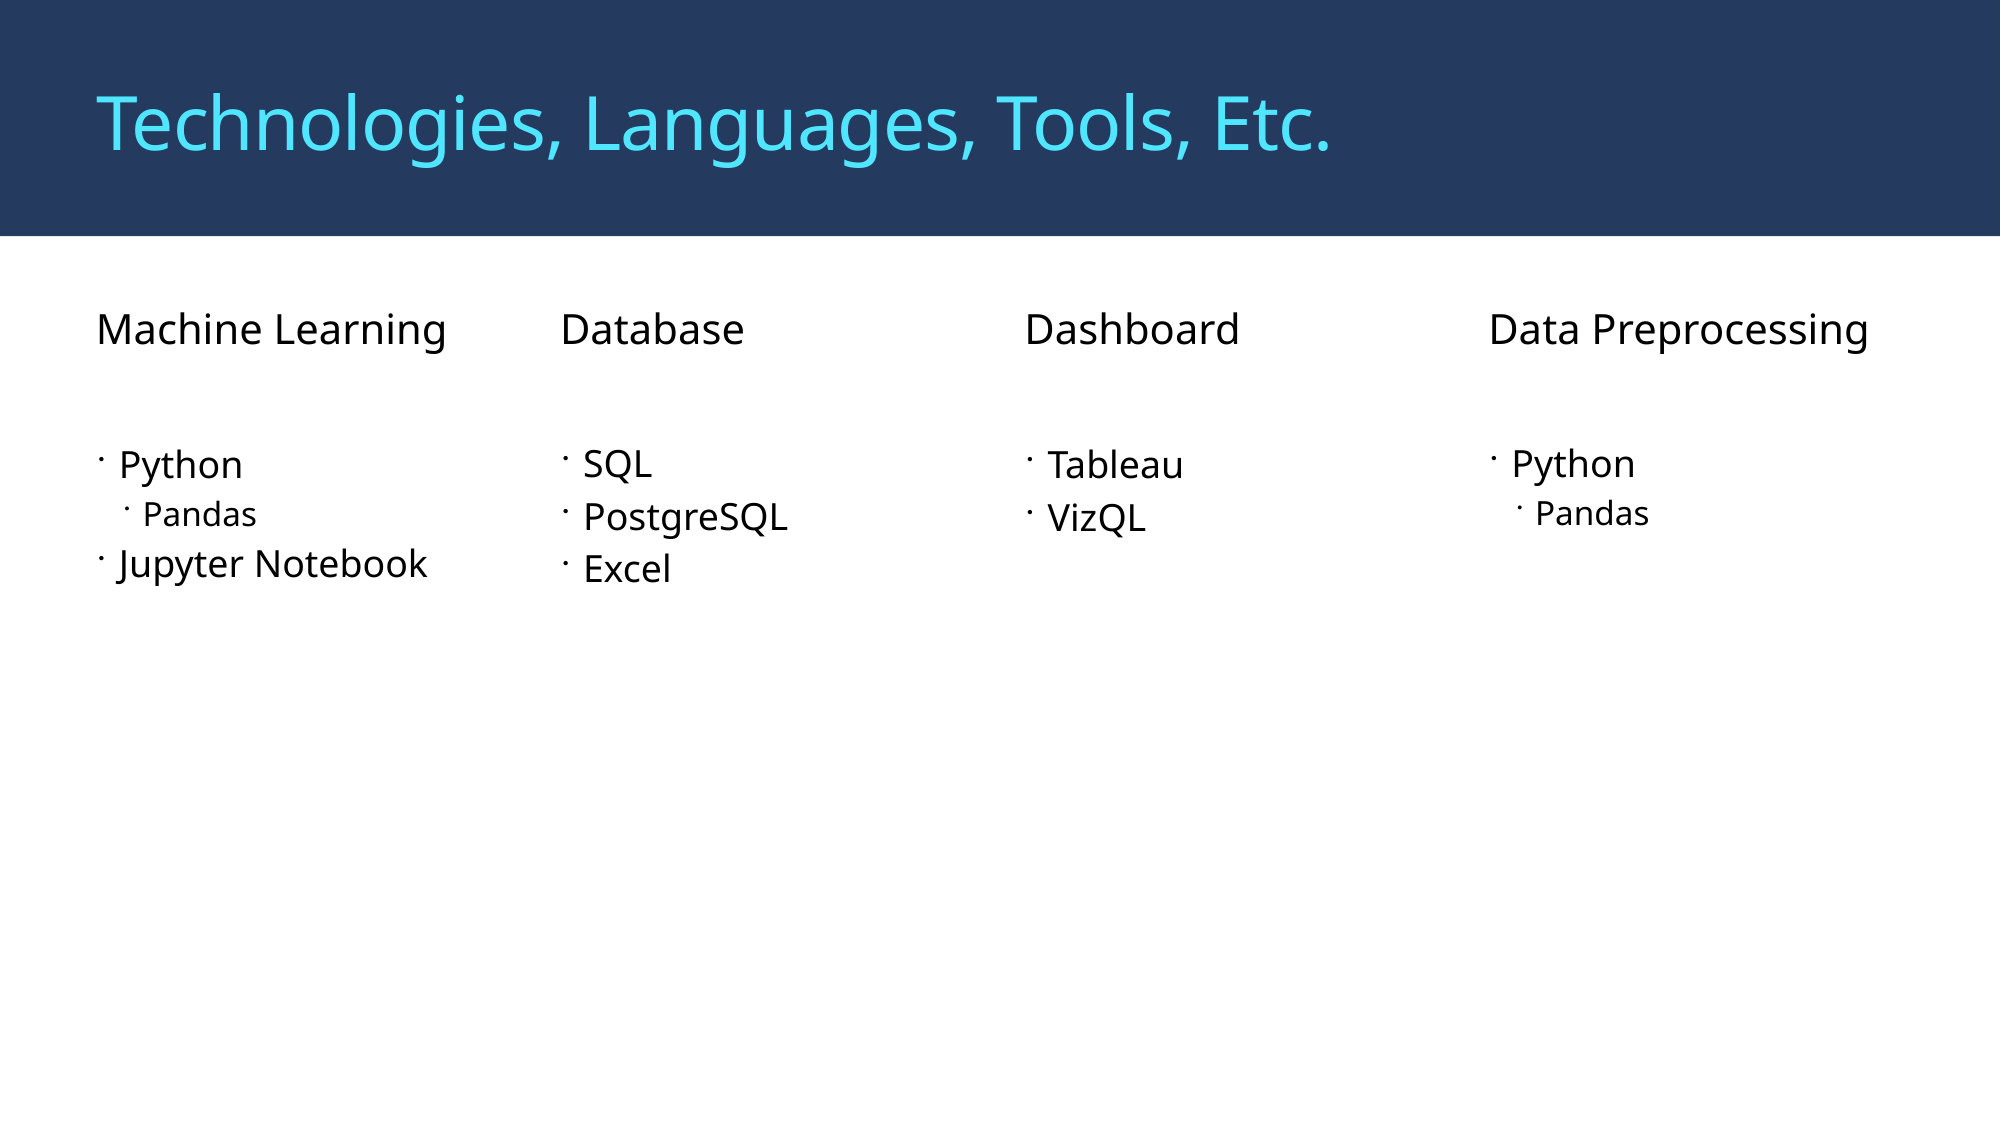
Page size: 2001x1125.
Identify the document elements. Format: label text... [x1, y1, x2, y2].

list Tableau VizQL [1024, 441, 1440, 720]
list Python Pandas Jupyter Notebook [95, 441, 512, 720]
list Dashboard [1024, 302, 1440, 404]
list Python Pandas [1488, 440, 1904, 583]
title Technologies, Languages, Tools, Etc. [96, 75, 1904, 166]
list Database [559, 302, 976, 404]
list SQL PostgreSQL Excel [559, 440, 976, 719]
list Machine Learning [95, 302, 512, 404]
list Data Preprocessing [1488, 302, 1904, 354]
